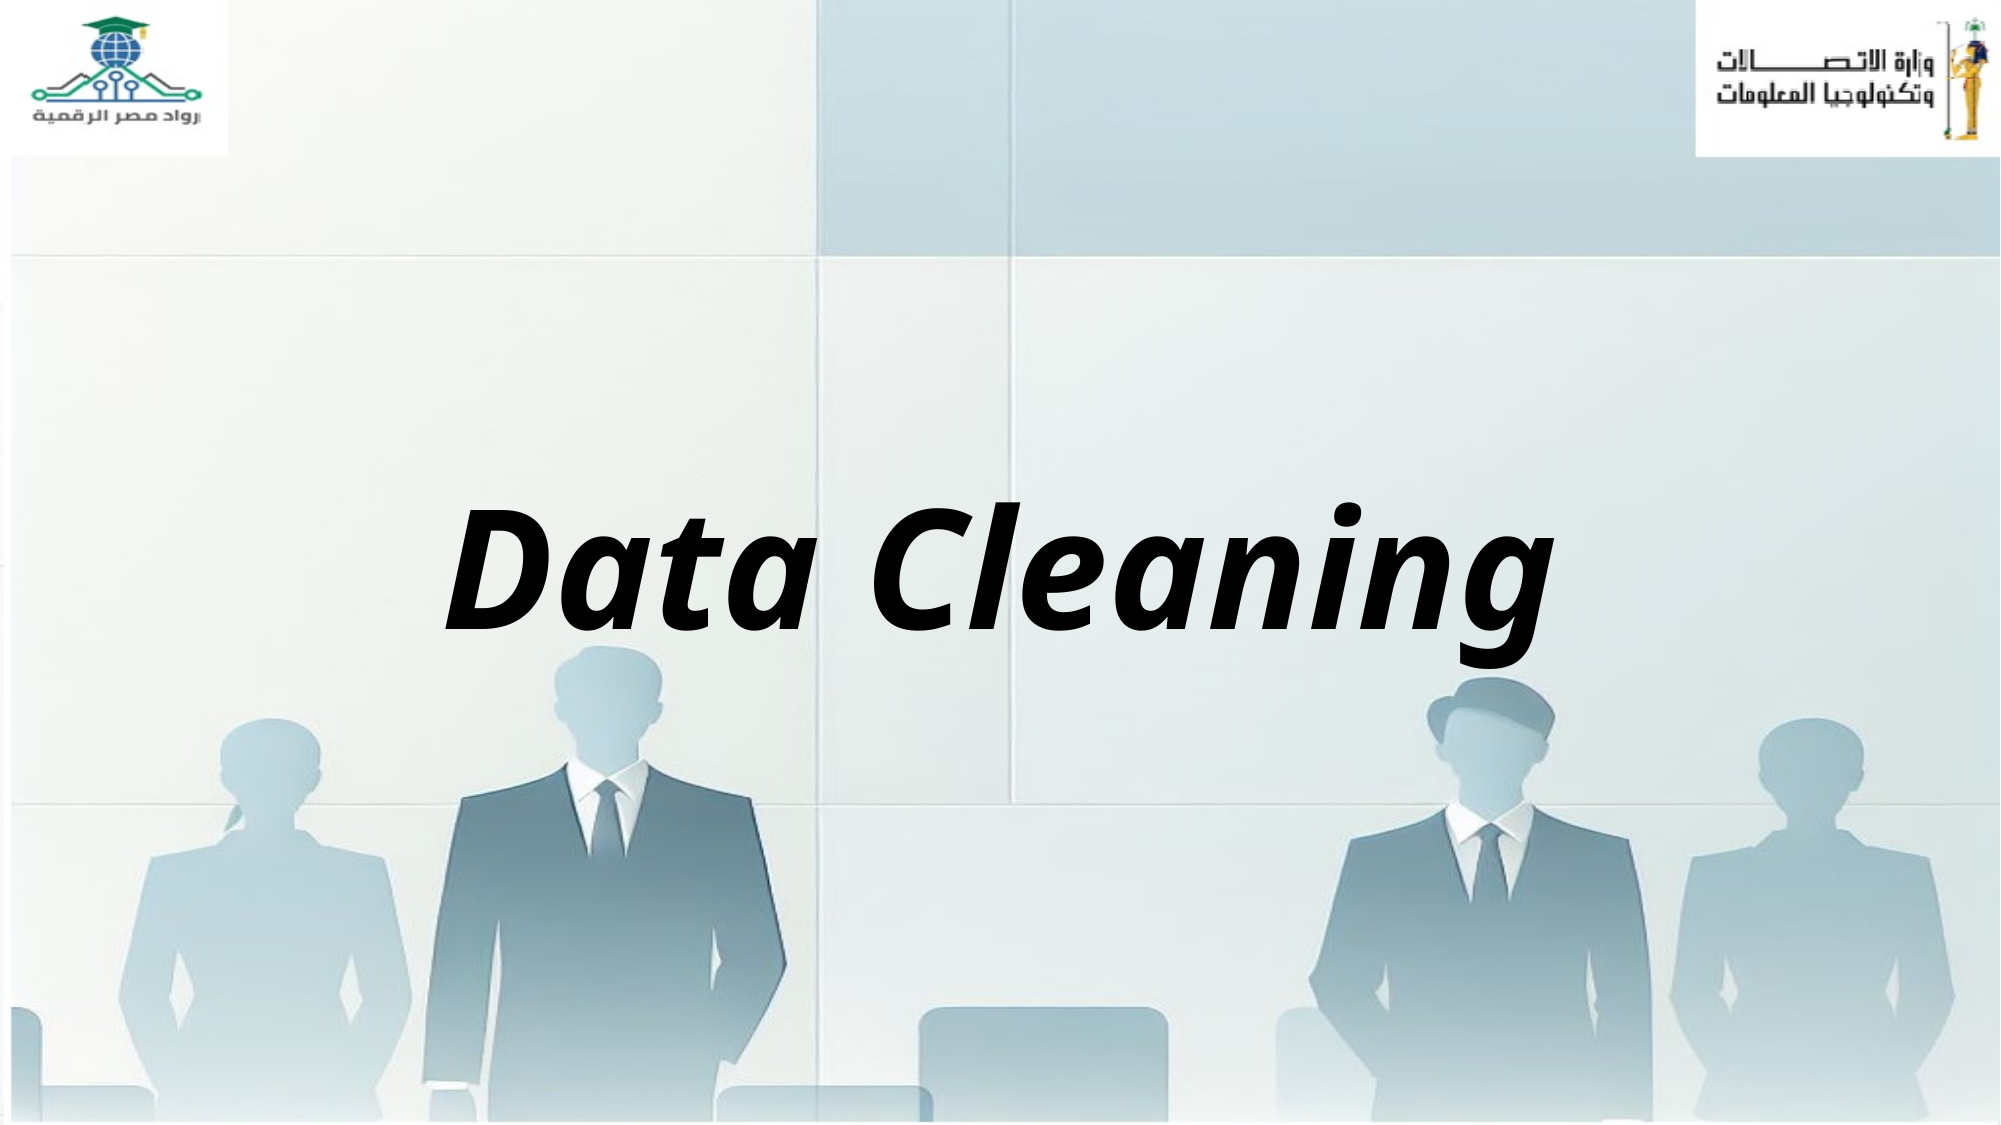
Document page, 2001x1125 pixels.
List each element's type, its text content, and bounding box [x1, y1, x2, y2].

title Data Cleaning [137, 467, 1863, 685]
picture [0, 0, 2001, 1125]
